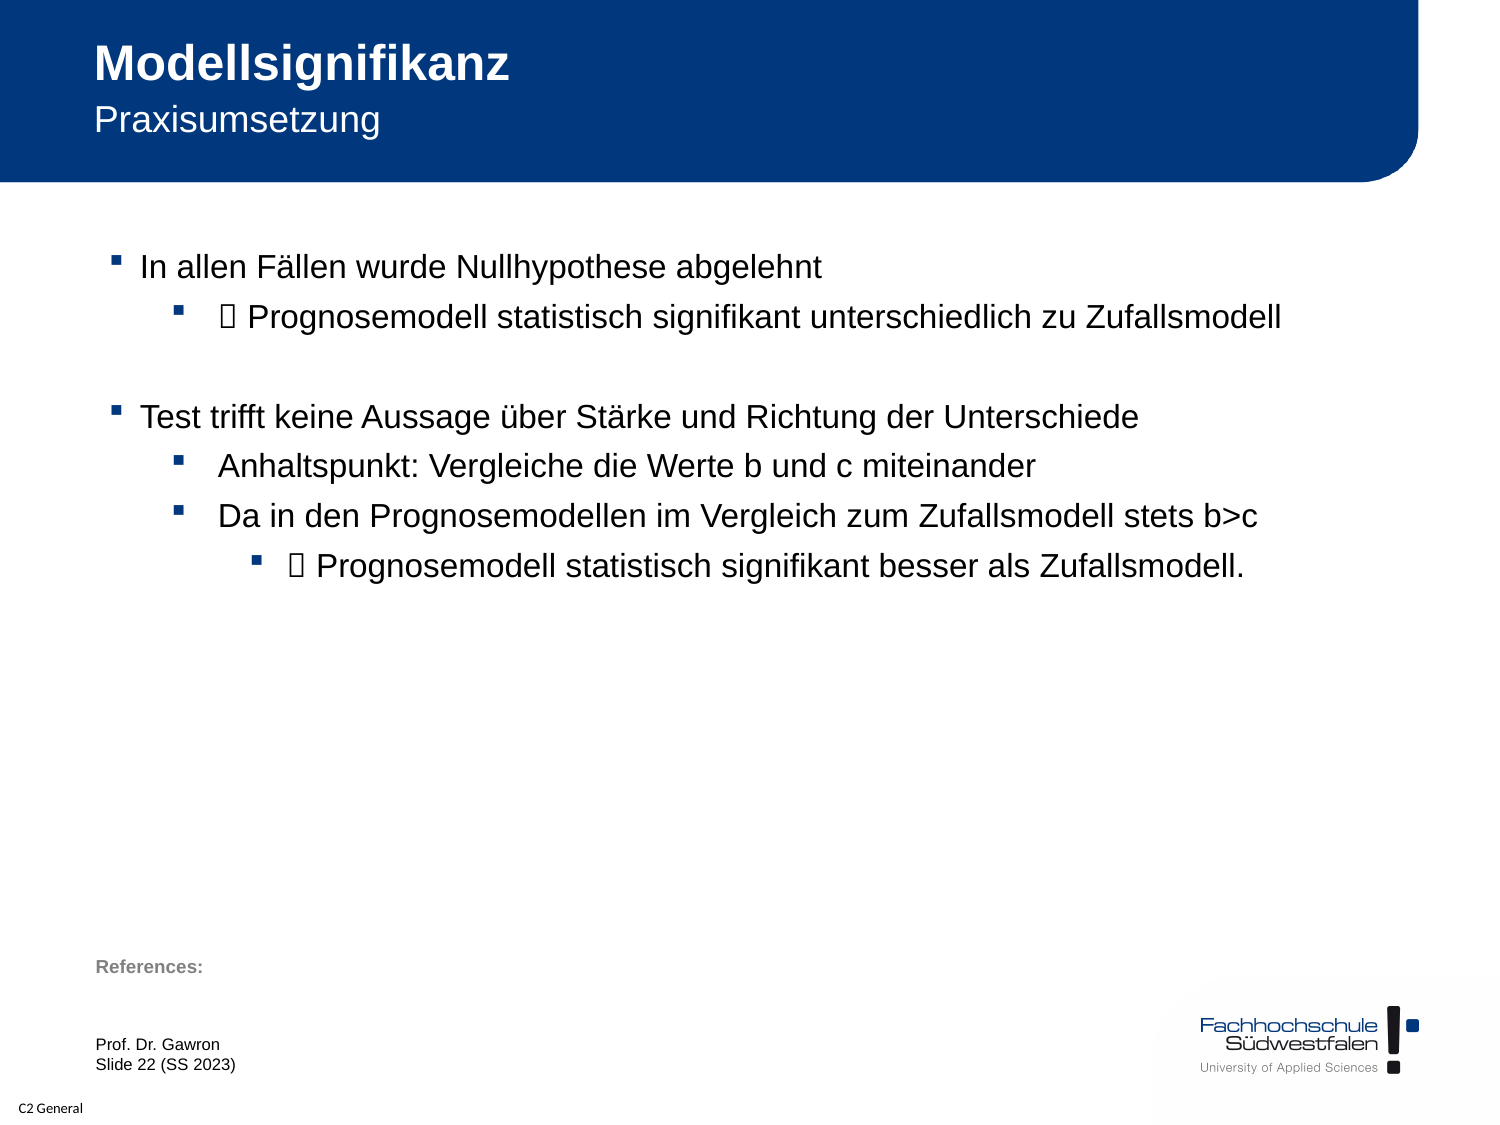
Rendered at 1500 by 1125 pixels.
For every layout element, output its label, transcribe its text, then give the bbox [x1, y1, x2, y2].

picture [1152, 976, 1500, 1125]
list Praxisumsetzung [94, 95, 1417, 141]
picture [0, 0, 1419, 183]
text_box In allen Fällen wurde Nullhypothese abgelehnt  Prognosemodell statistisch signifikant unterschiedlich zu Zufallsmodell Test trifft keine Aussage über Stärke und Richtung der Unterschiede Anhaltspunkt: Vergleiche die Werte b und c miteinander Da in den Prognosemodellen im Vergleich zum Zufallsmodell stets b>c  Prognosemodell statistisch signifikant besser als Zufallsmodell. [94, 237, 1417, 950]
title Modellsignifikanz [94, 30, 1417, 91]
